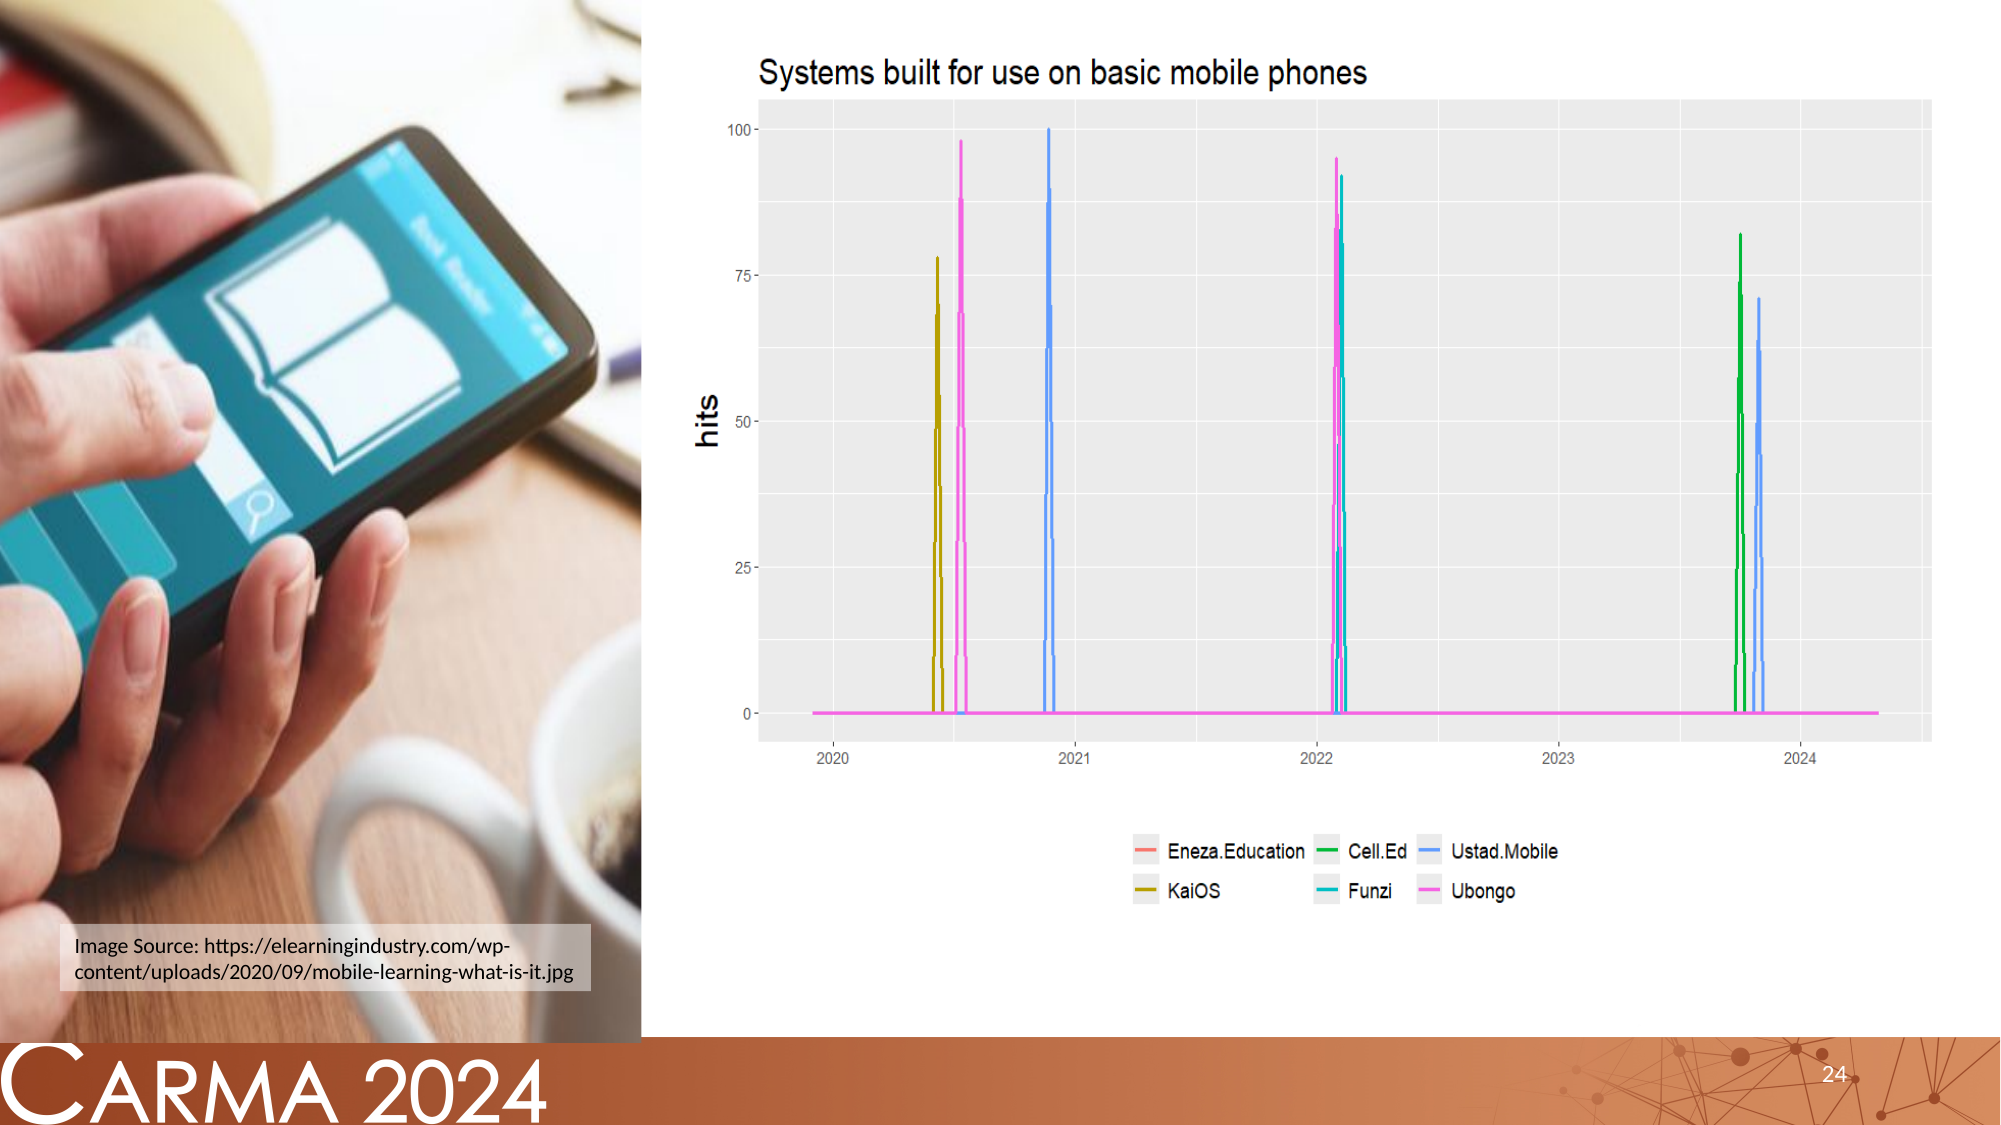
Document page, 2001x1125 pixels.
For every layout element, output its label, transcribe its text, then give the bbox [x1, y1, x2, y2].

picture [0, 0, 2001, 1125]
slide_number 24 [1412, 1042, 1863, 1103]
